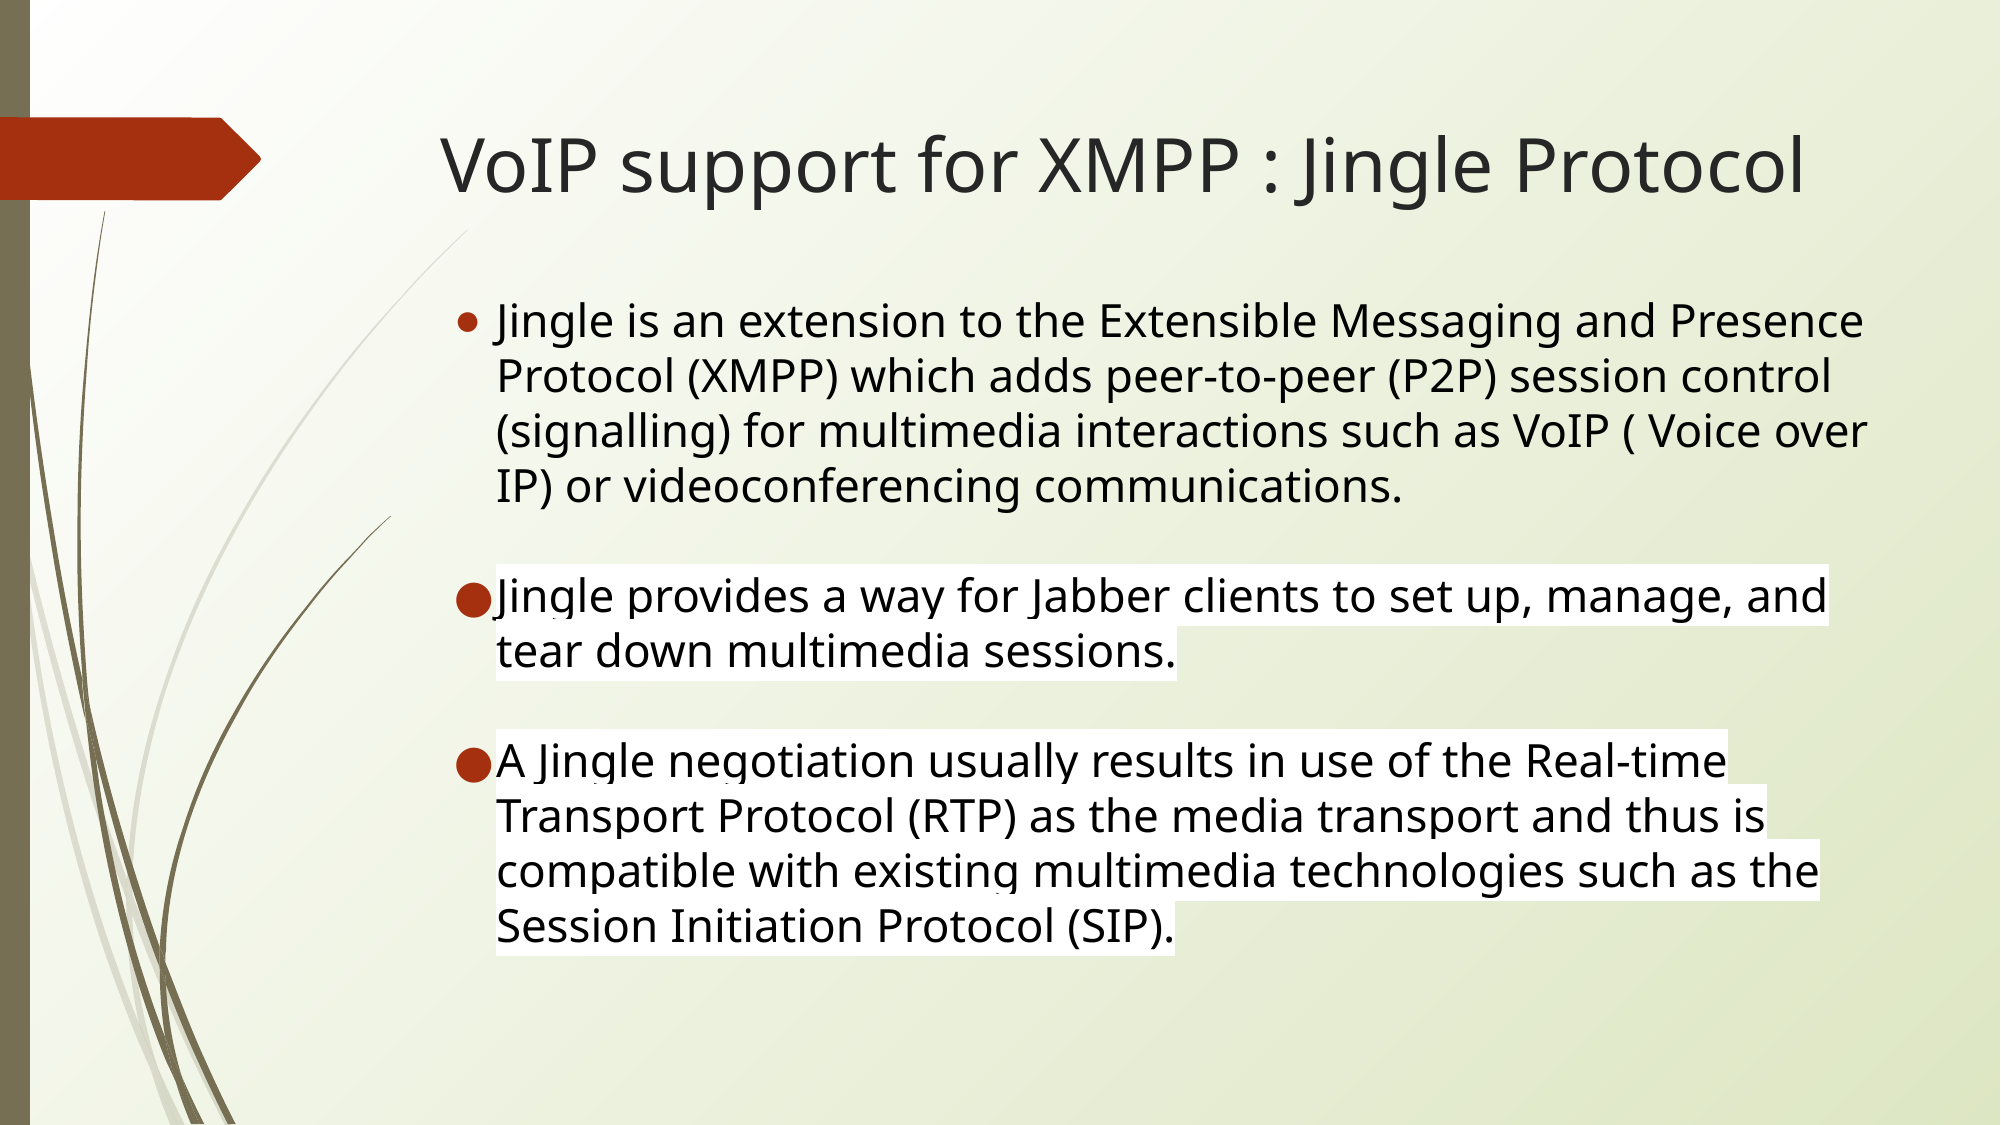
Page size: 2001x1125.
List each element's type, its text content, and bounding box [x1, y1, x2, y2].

title VoIP support for XMPP : Jingle Protocol [425, 102, 1888, 277]
list Jingle is an extension to the Extensible Messaging and Presence Protocol (XMPP) which adds peer-to-peer (P2P) session control (signalling) for multimedia interactions such as VoIP ( Voice over IP) or videoconferencing communications. Jingle provides a way for Jabber clients to set up, manage, and tear down multimedia sessions. A Jingle negotiation usually results in use of the Real-time Transport Protocol (RTP) as the media transport and thus is compatible with existing multimedia technologies such as the Session Initiation Protocol (SIP). [424, 277, 1888, 1022]
